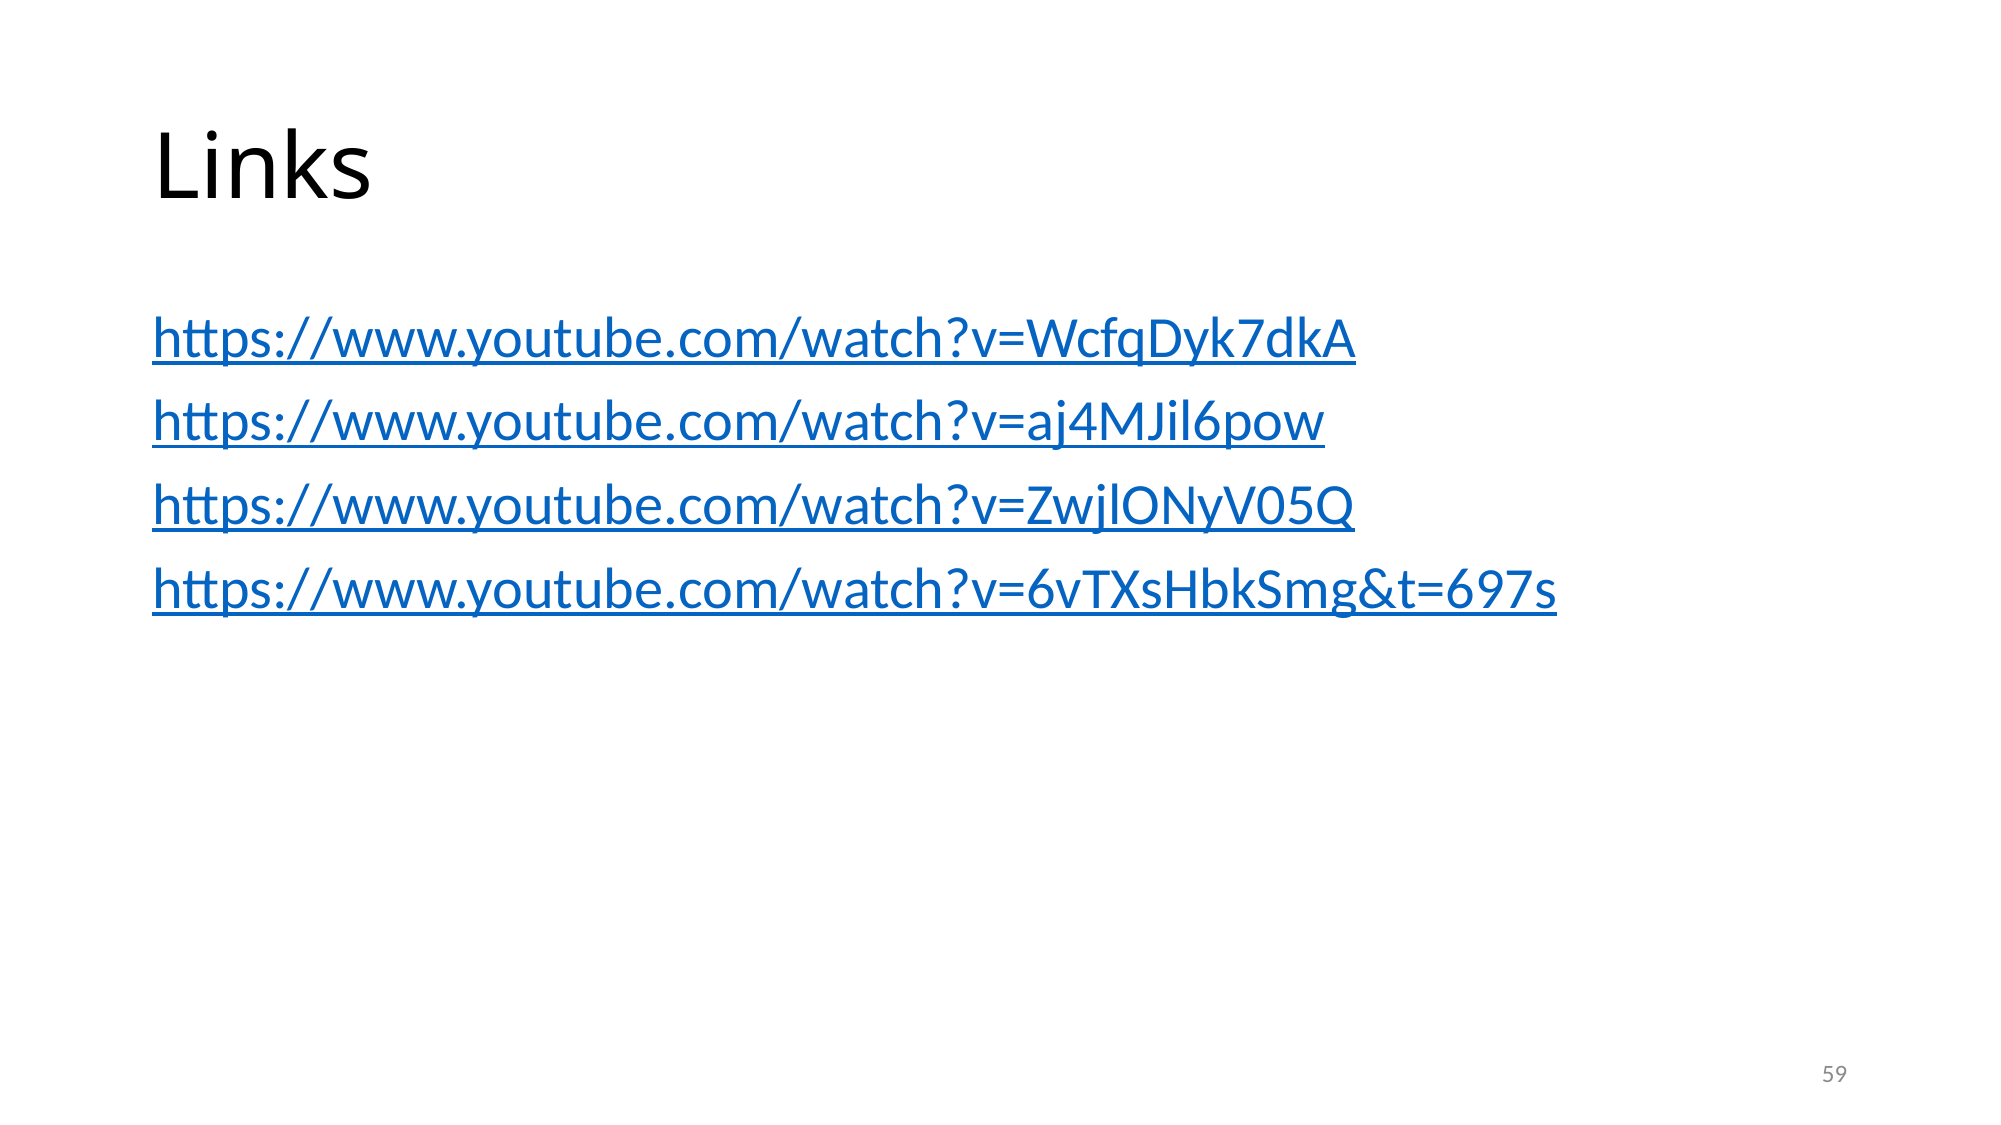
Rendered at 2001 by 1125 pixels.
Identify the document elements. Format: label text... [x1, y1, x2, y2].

title Links [137, 59, 1863, 278]
list https://www.youtube.com/watch?v=WcfqDyk7dkA https://www.youtube.com/watch?v=aj4MJil6pow https://www.youtube.com/watch?v=ZwjlONyV05Q https://www.youtube.com/watch?v=6vTXsHbkSmg&t=697s [137, 299, 1863, 1014]
slide_number 59 [1412, 1042, 1863, 1103]
